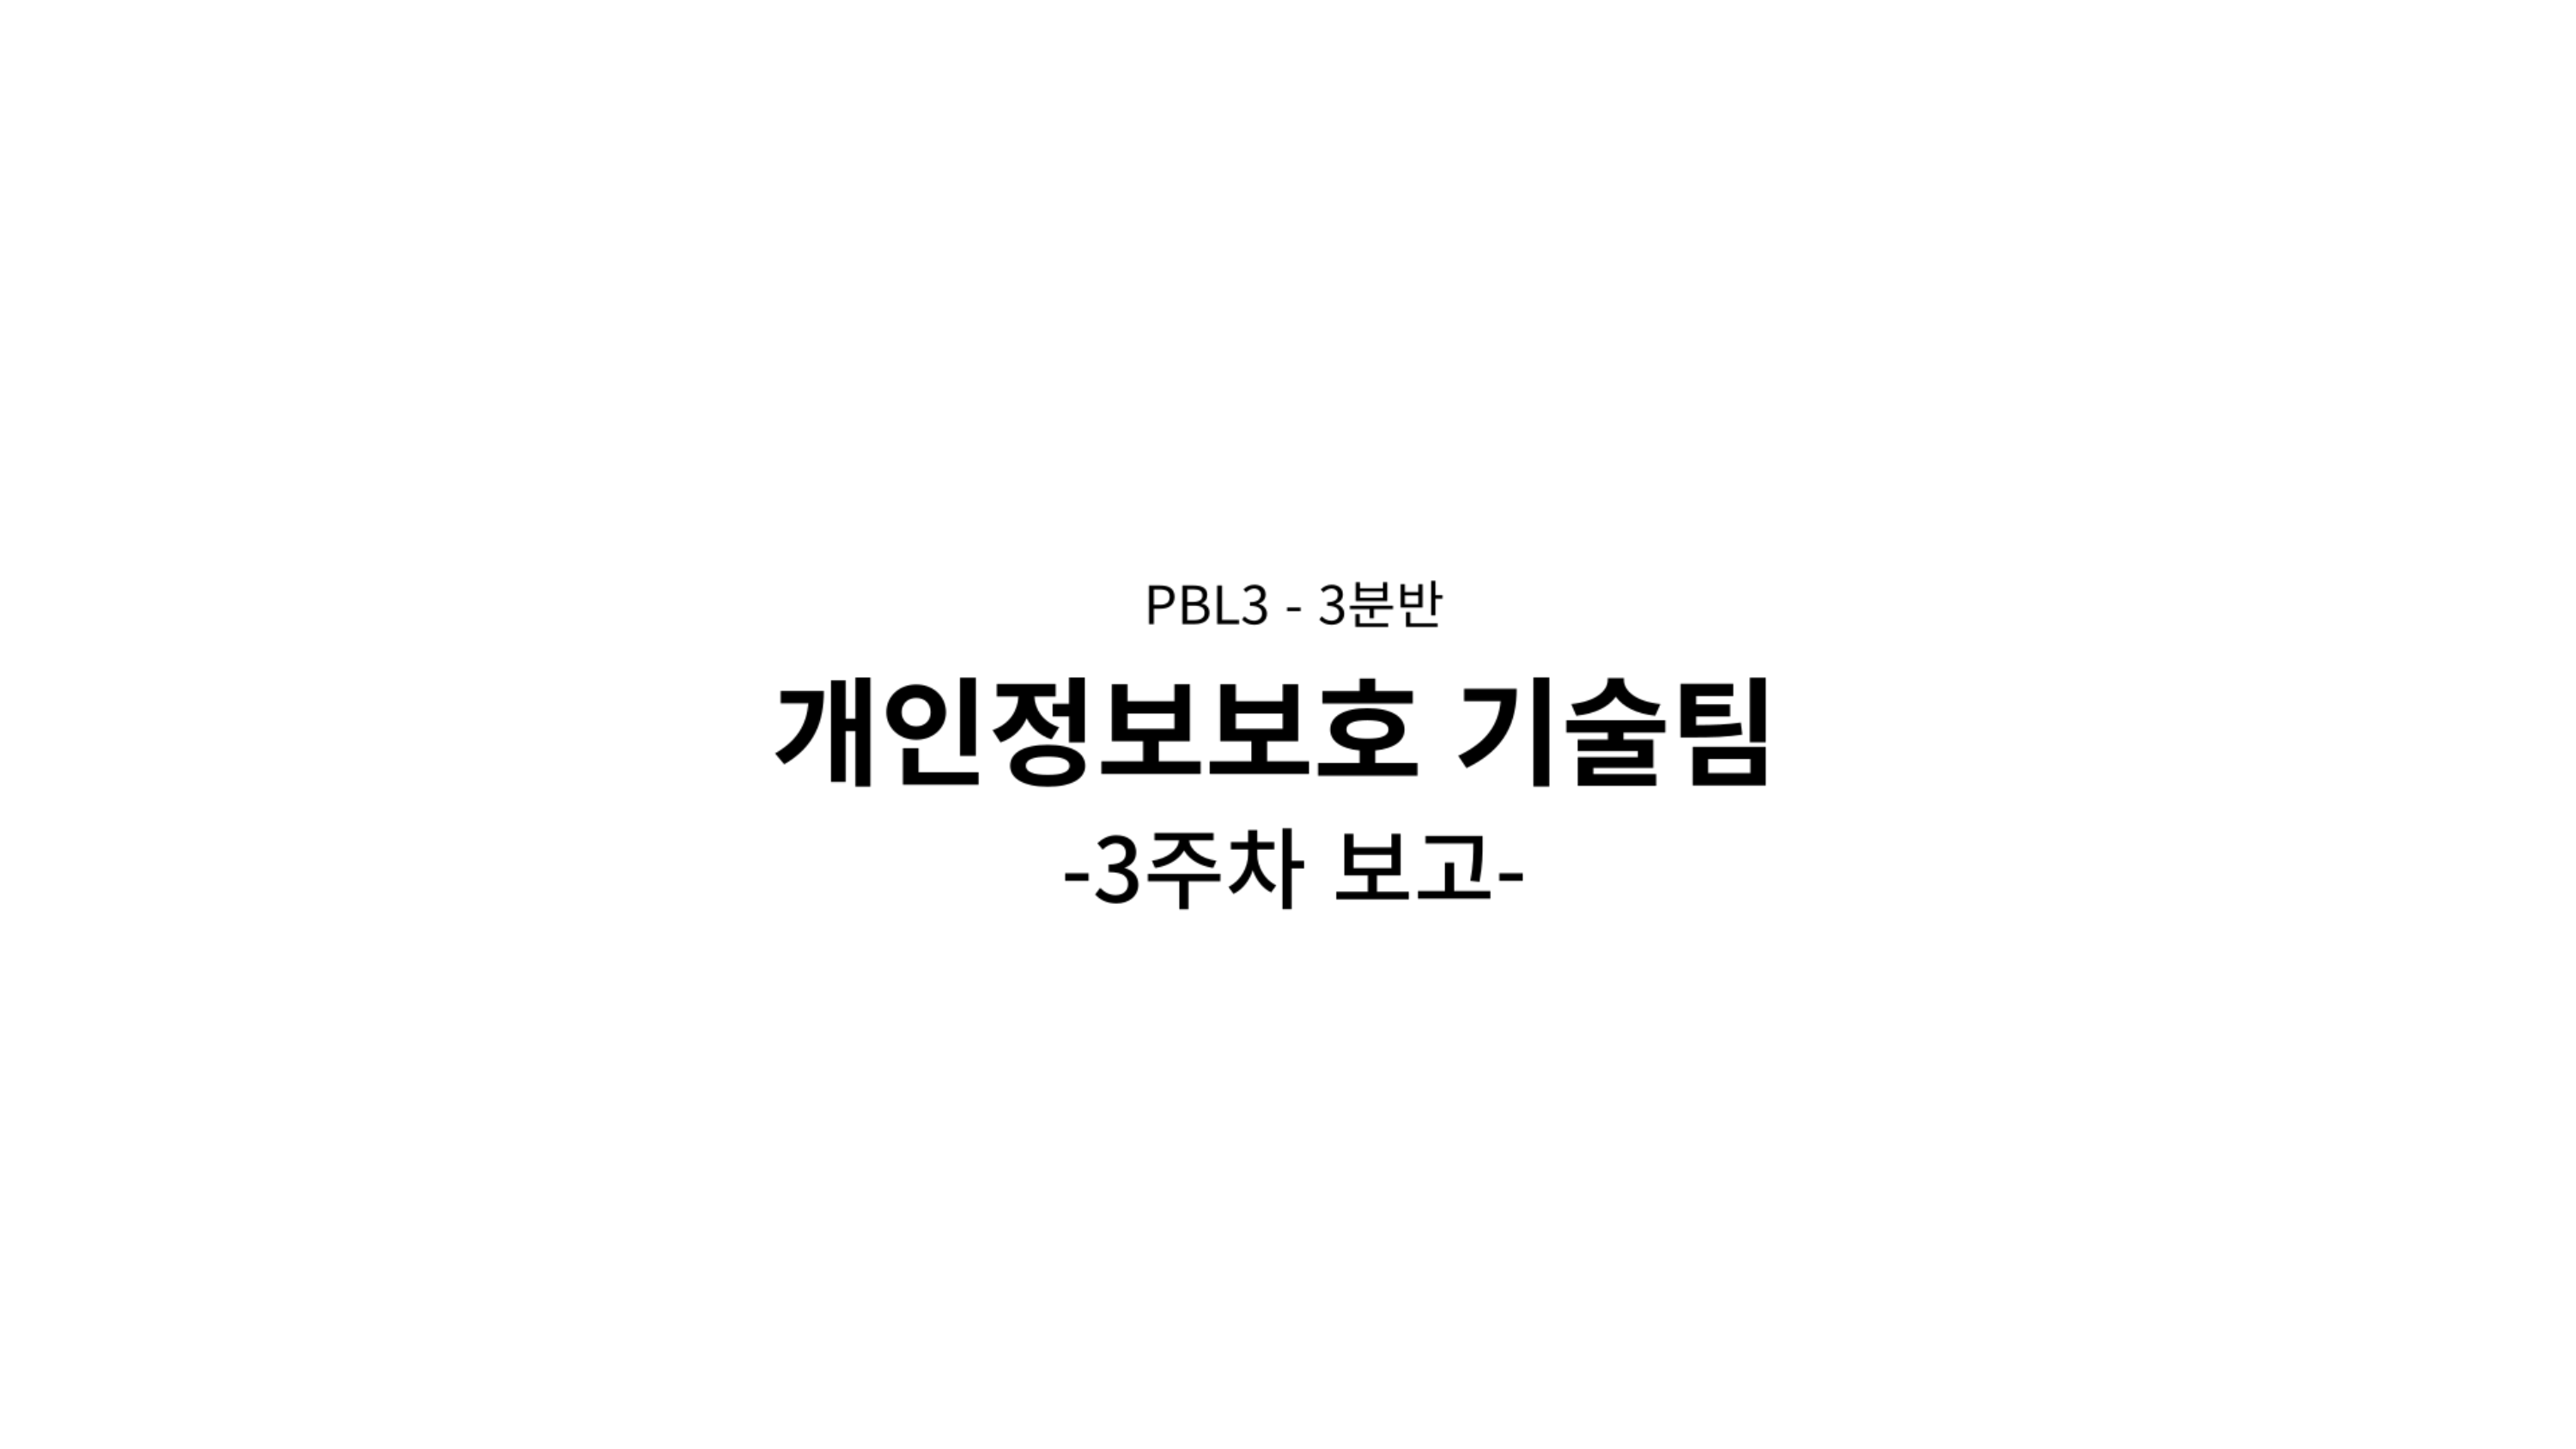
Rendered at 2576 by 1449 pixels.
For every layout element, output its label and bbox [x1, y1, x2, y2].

picture [755, 557, 1829, 951]
